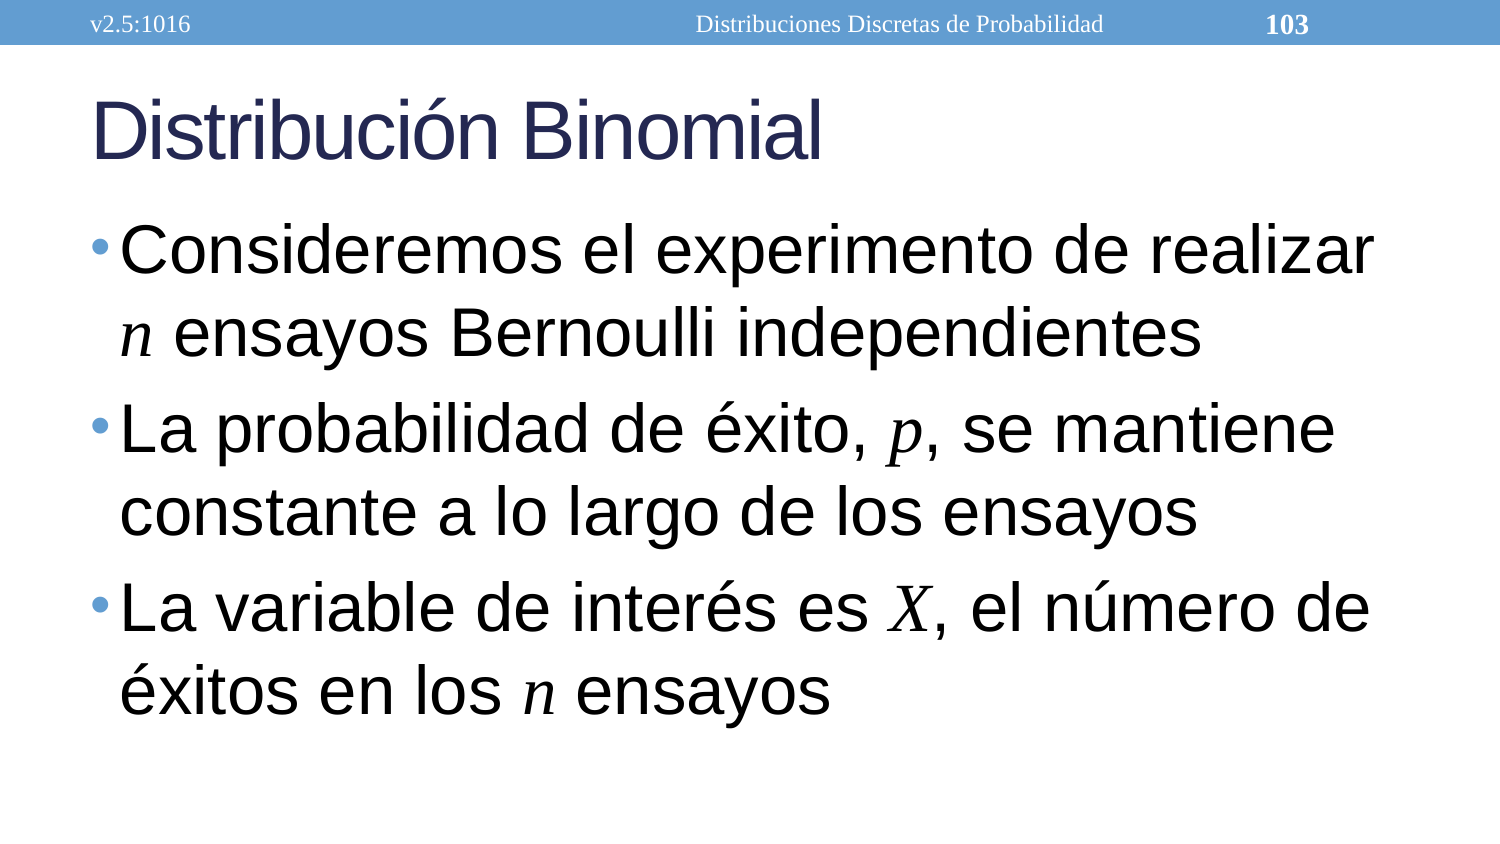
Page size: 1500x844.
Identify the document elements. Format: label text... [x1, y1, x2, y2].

slide_number v2.5:1016 [75, 2, 550, 43]
title Distribución Binomial [75, 65, 1425, 188]
footer Distribuciones Discretas de Probabilidad [562, 2, 1238, 43]
list Consideremos el experimento de realizar n ensayos Bernoulli independientes La probabilidad de éxito, p, se mantiene constante a lo largo de los ensayos La variable de interés es X, el número de éxitos en los n ensayos [75, 196, 1425, 797]
slide_number 103 [1250, 2, 1425, 43]
